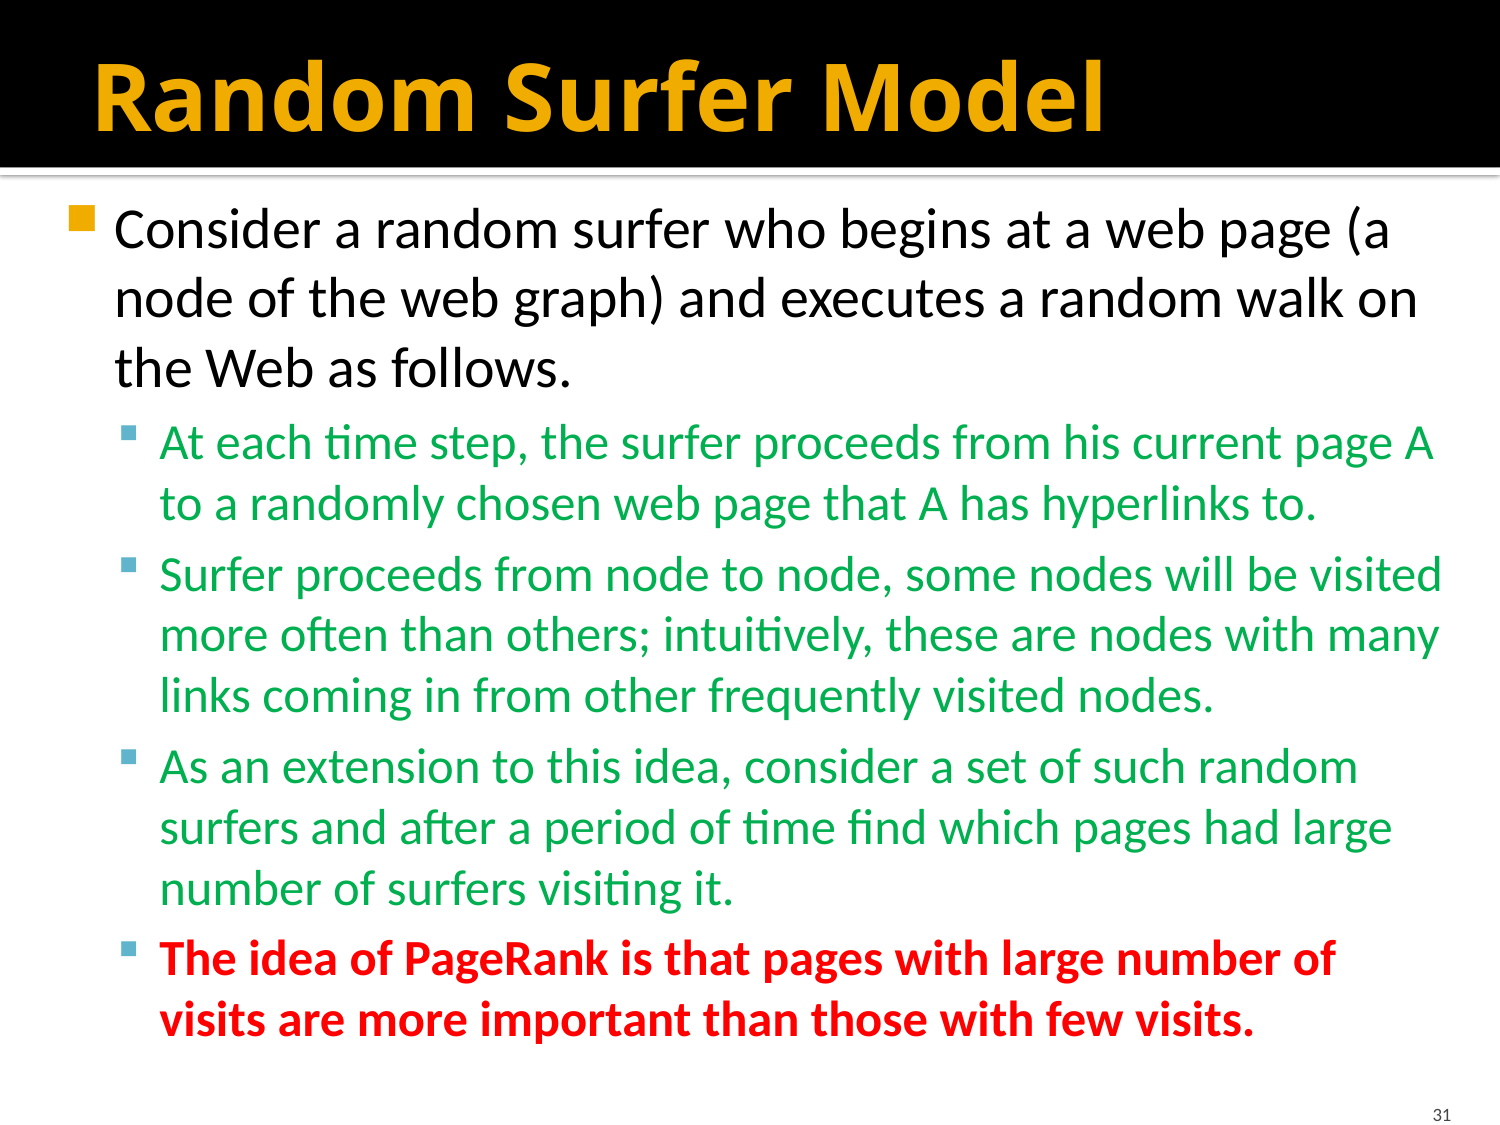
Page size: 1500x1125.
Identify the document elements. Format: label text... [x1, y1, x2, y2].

list Consider a random surfer who begins at a web page (a node of the web graph) and executes a random walk on the Web as follows. At each time step, the surfer proceeds from his current page A to a randomly chosen web page that A has hyperlinks to. Surfer proceeds from node to node, some nodes will be visited more often than others; intuitively, these are nodes with many links coming in from other frequently visited nodes. As an extension to this idea, consider a set of such random surfers and after a period of time find which pages had large number of surfers visiting it. The idea of PageRank is that pages with large number of visits are more important than those with few visits. [37, 174, 1467, 1075]
title Random Surfer Model [75, 12, 1425, 174]
slide_number 31 [1345, 1080, 1467, 1125]
